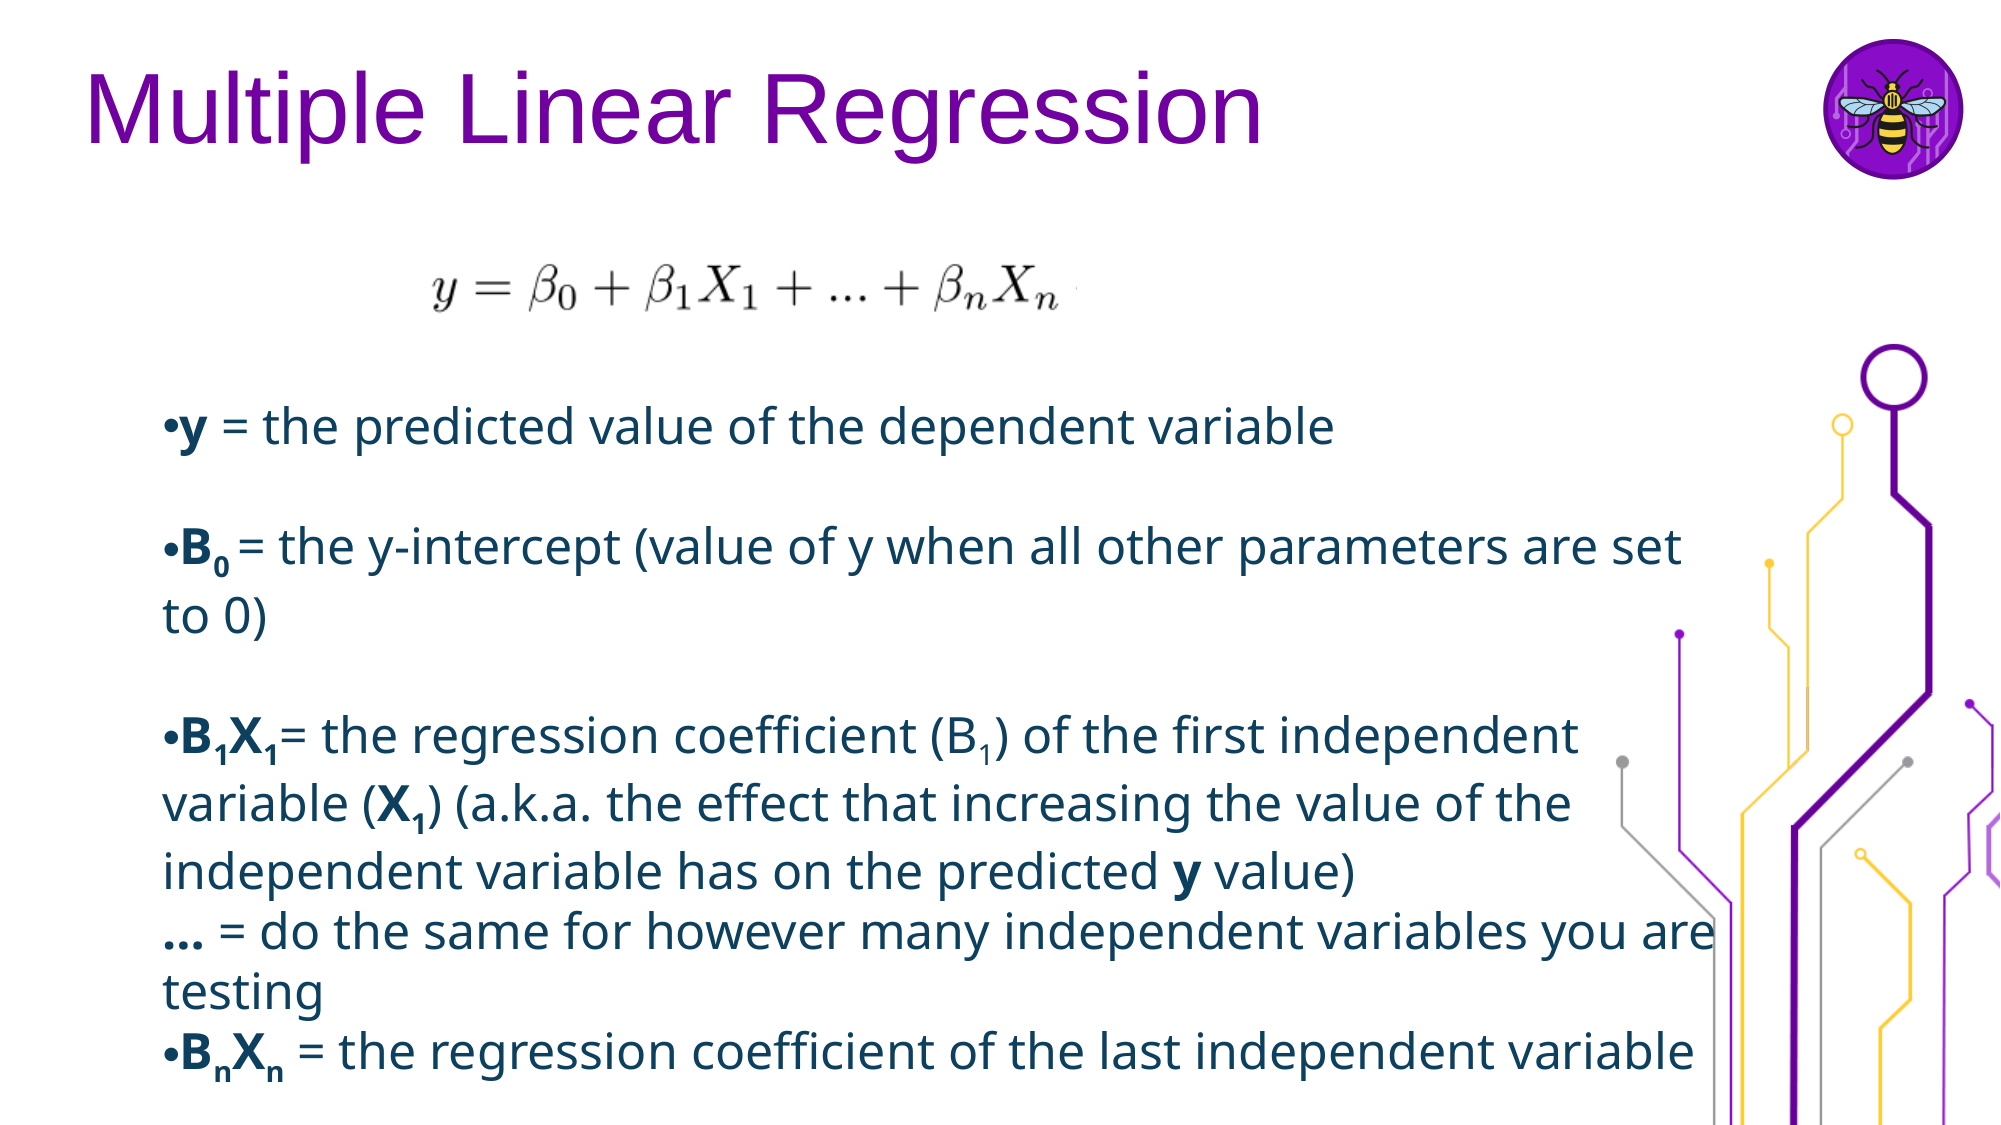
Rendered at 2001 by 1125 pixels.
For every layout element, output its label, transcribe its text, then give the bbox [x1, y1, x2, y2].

title Multiple Linear Regression [68, 3, 1794, 221]
text_box y = the predicted value of the dependent variable B0 = the y-intercept (value of y when all other parameters are set to 0) B1X1= the regression coefficient (B1) of the first independent variable (X1) (a.k.a. the effect that increasing the value of the independent variable has on the predicted y value) … = do the same for however many independent variables you are testing BnXn = the regression coefficient of the last independent variable [147, 387, 1752, 1125]
picture [1603, 319, 2000, 1125]
picture [1814, 34, 1971, 184]
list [376, 244, 1077, 337]
